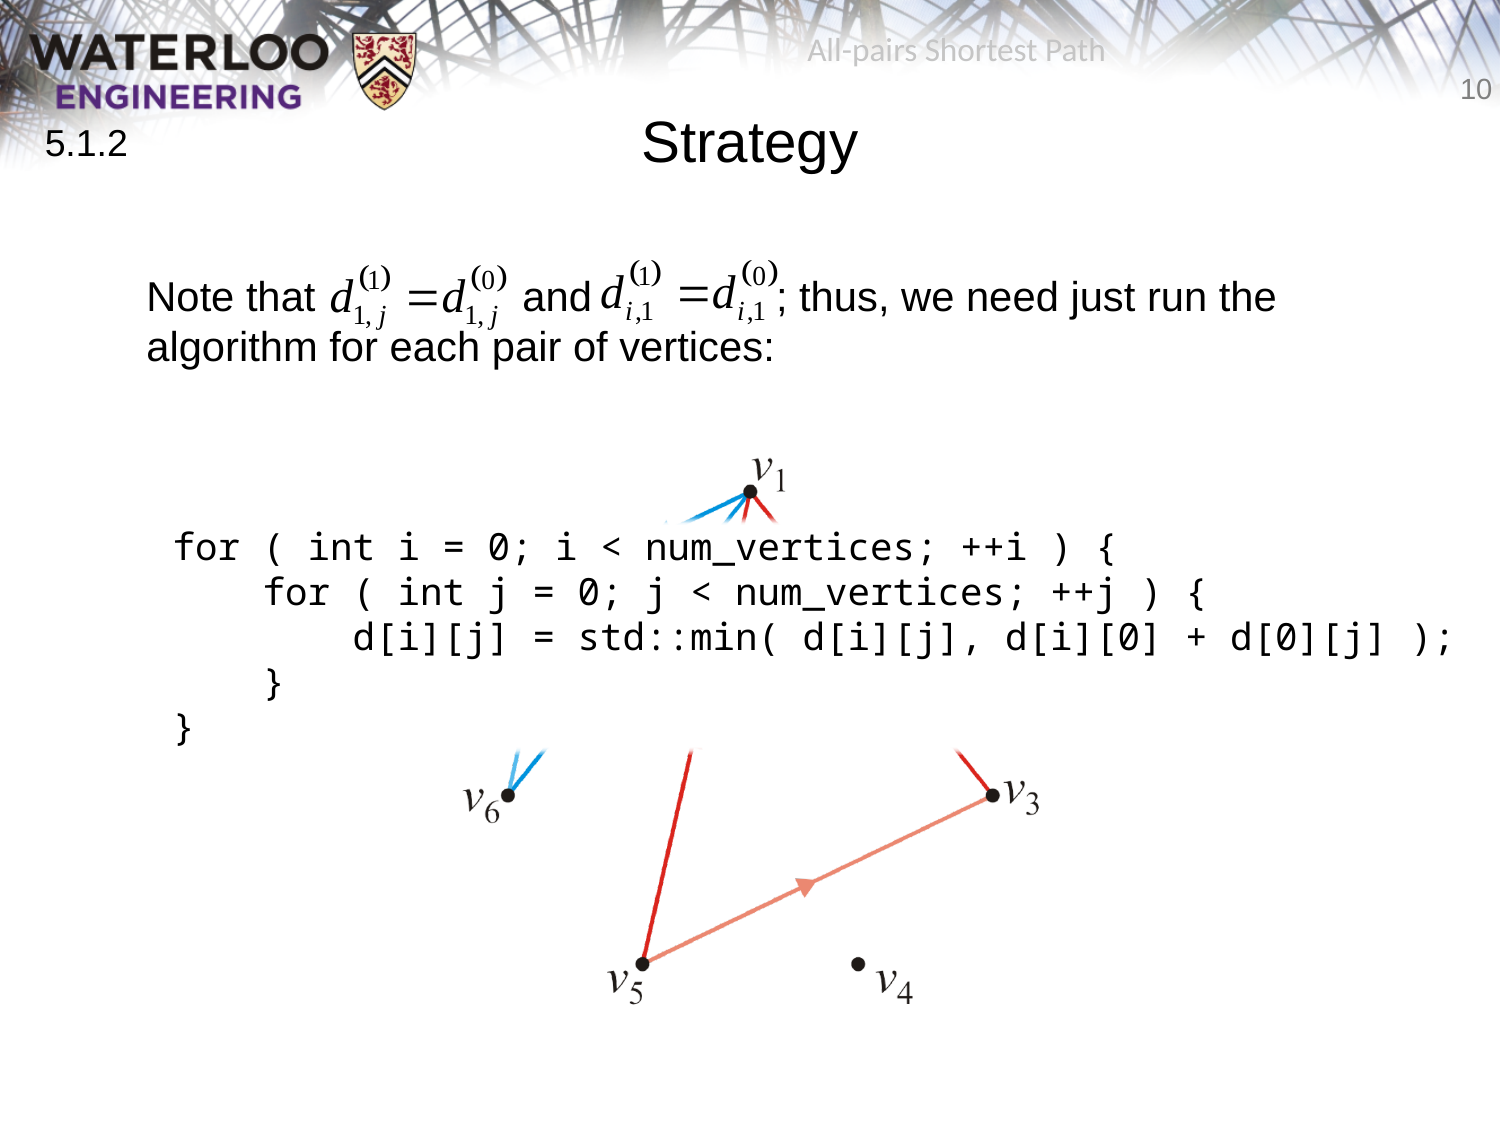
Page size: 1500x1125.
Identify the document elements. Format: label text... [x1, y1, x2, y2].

footer All-pairs Shortest Path [478, 18, 1436, 79]
text_box for ( int i = 0; i < num_vertices; ++i ) { for ( int j = 0; j < num_vertices; ++j ) { d[i][j] = std::min( d[i][j], d[i][0] + d[0][j] ); } } [1049, 523, 1463, 751]
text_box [321, 256, 516, 344]
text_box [162, 520, 449, 753]
text_box 5.1.2 [30, 111, 143, 172]
text_box for ( int i = 0; i < num_vertices; ++i ) { for ( int j = 0; j < num_vertices; ++j ) { d[i][j] = std::min( d[i][j], d[i][0] + d[0][j] ); } } [165, 523, 449, 751]
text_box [591, 252, 787, 335]
picture [0, 0, 1500, 1125]
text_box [160, 518, 449, 756]
list Note that and ; thus, we need just run the algorithm for each pair of vertices: [74, 262, 1426, 1006]
title Strategy [74, 44, 1426, 233]
